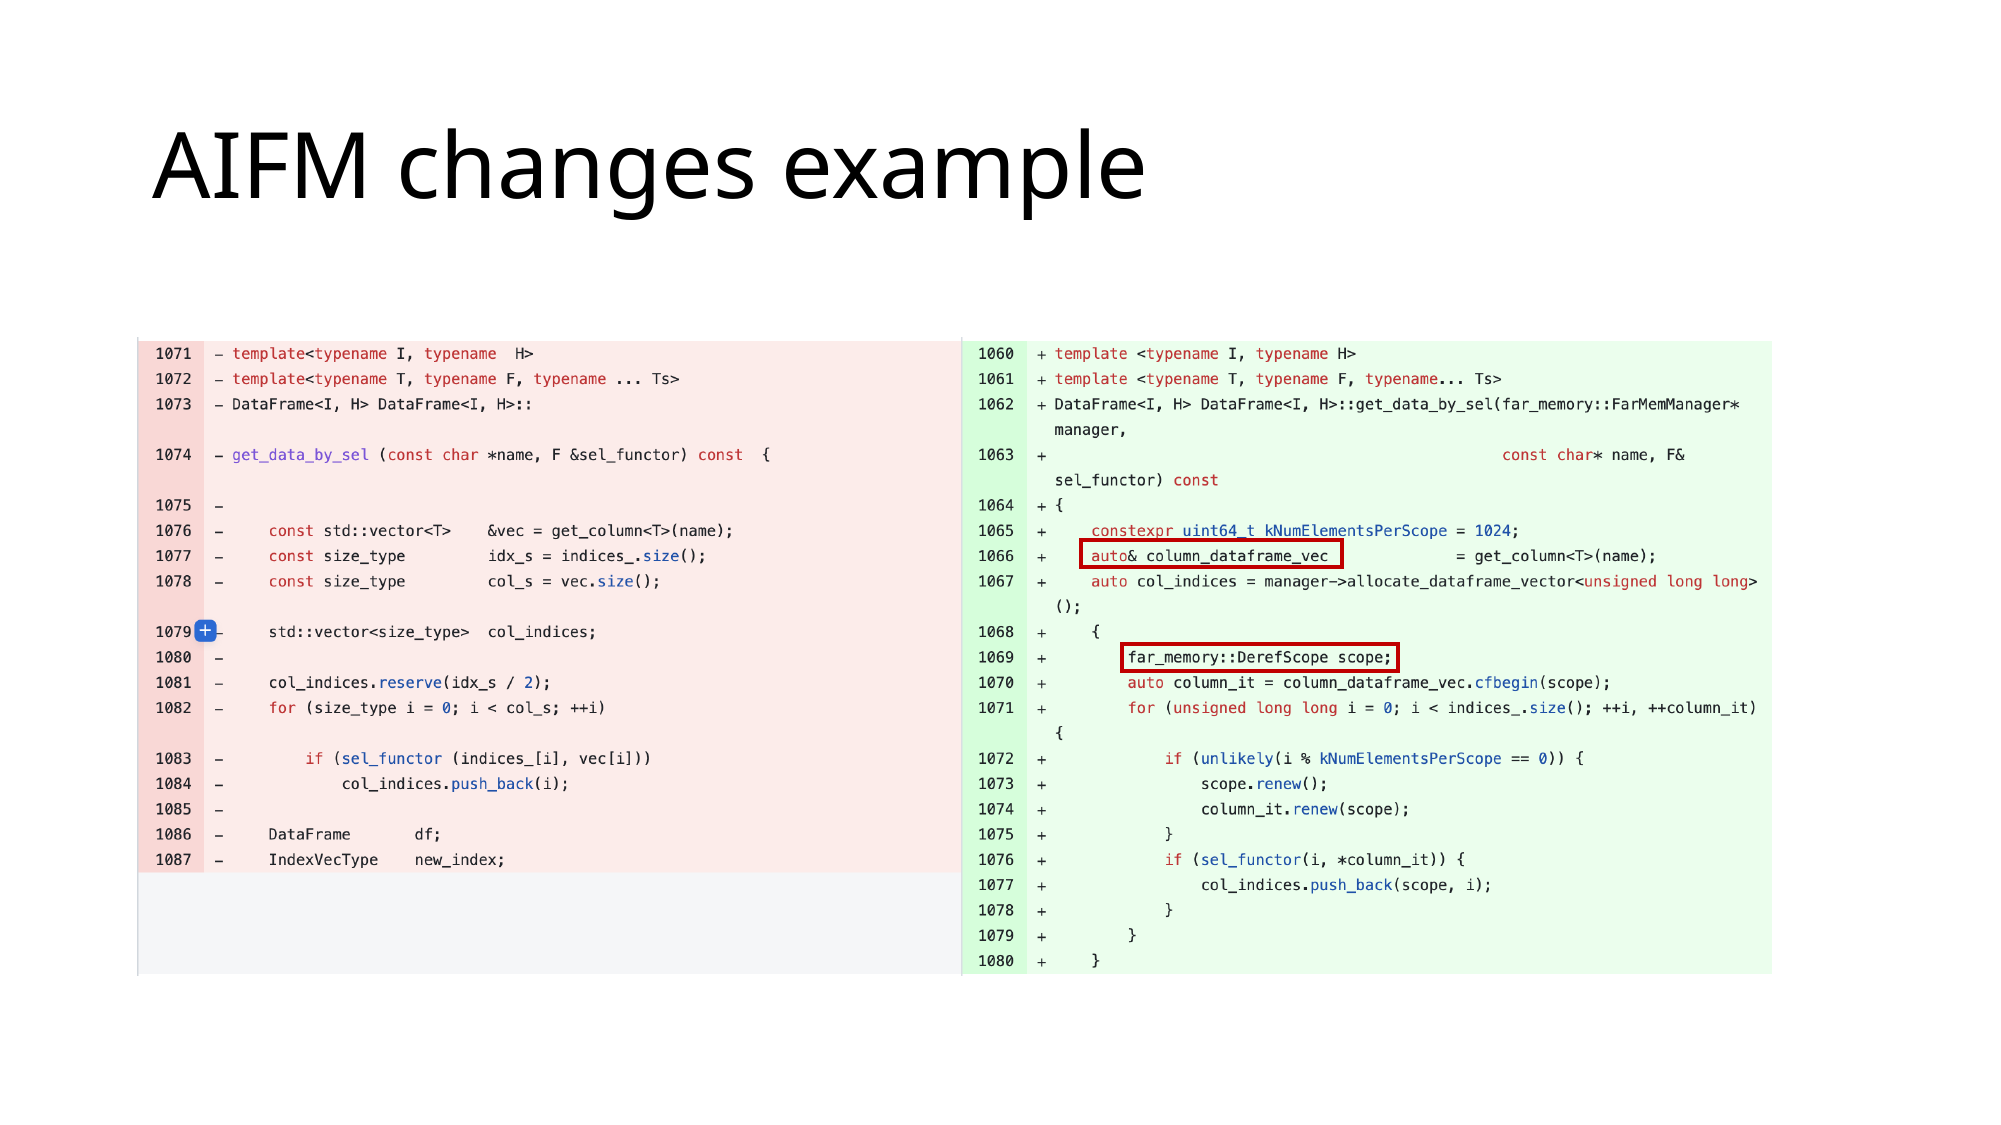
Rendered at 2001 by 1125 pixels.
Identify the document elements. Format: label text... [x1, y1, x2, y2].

title AIFM changes example [137, 59, 1863, 278]
picture [137, 337, 1772, 976]
